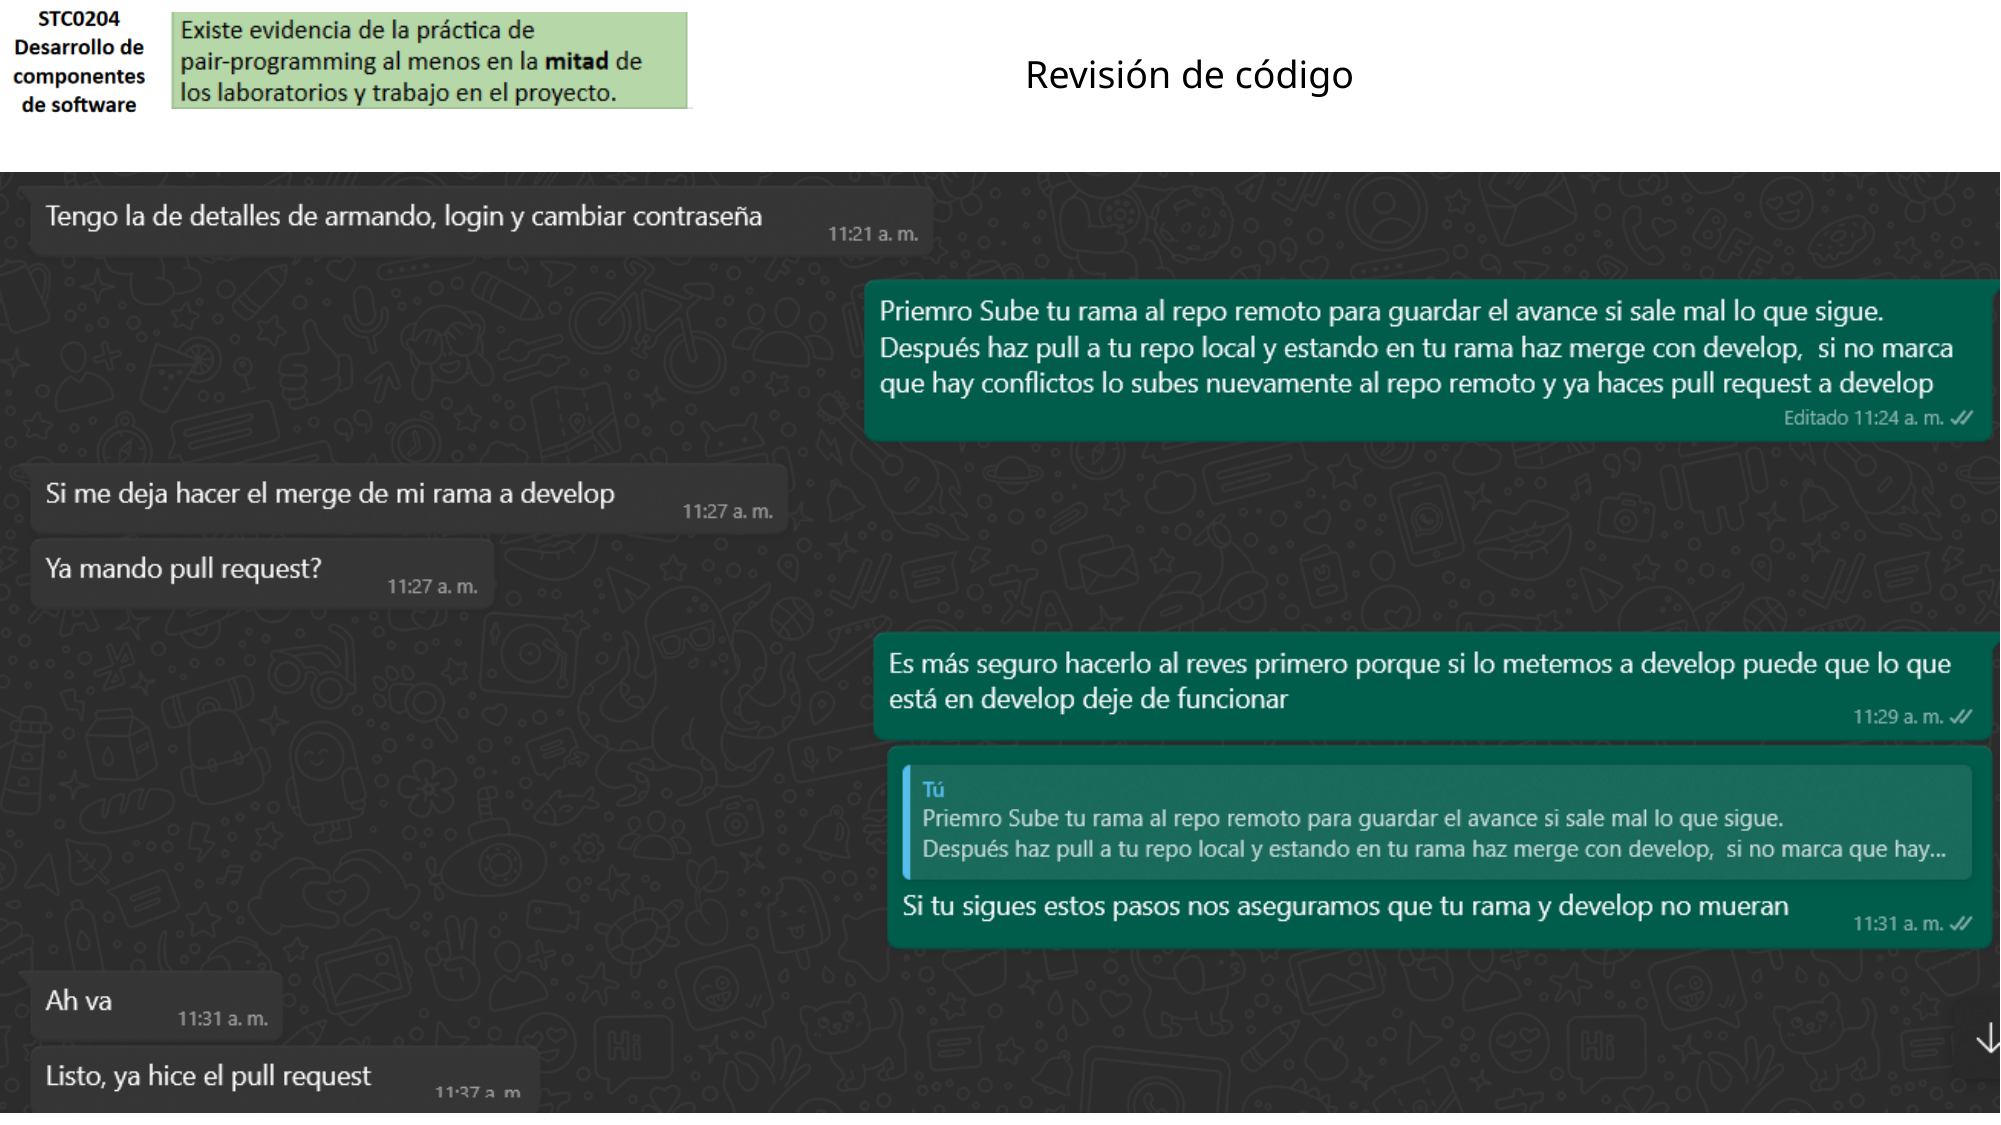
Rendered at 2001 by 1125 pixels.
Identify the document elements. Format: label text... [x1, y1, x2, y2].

picture [0, 172, 2000, 1113]
picture [0, 0, 154, 122]
text_box Revisión de código [1010, 43, 1370, 103]
picture [170, 11, 694, 109]
